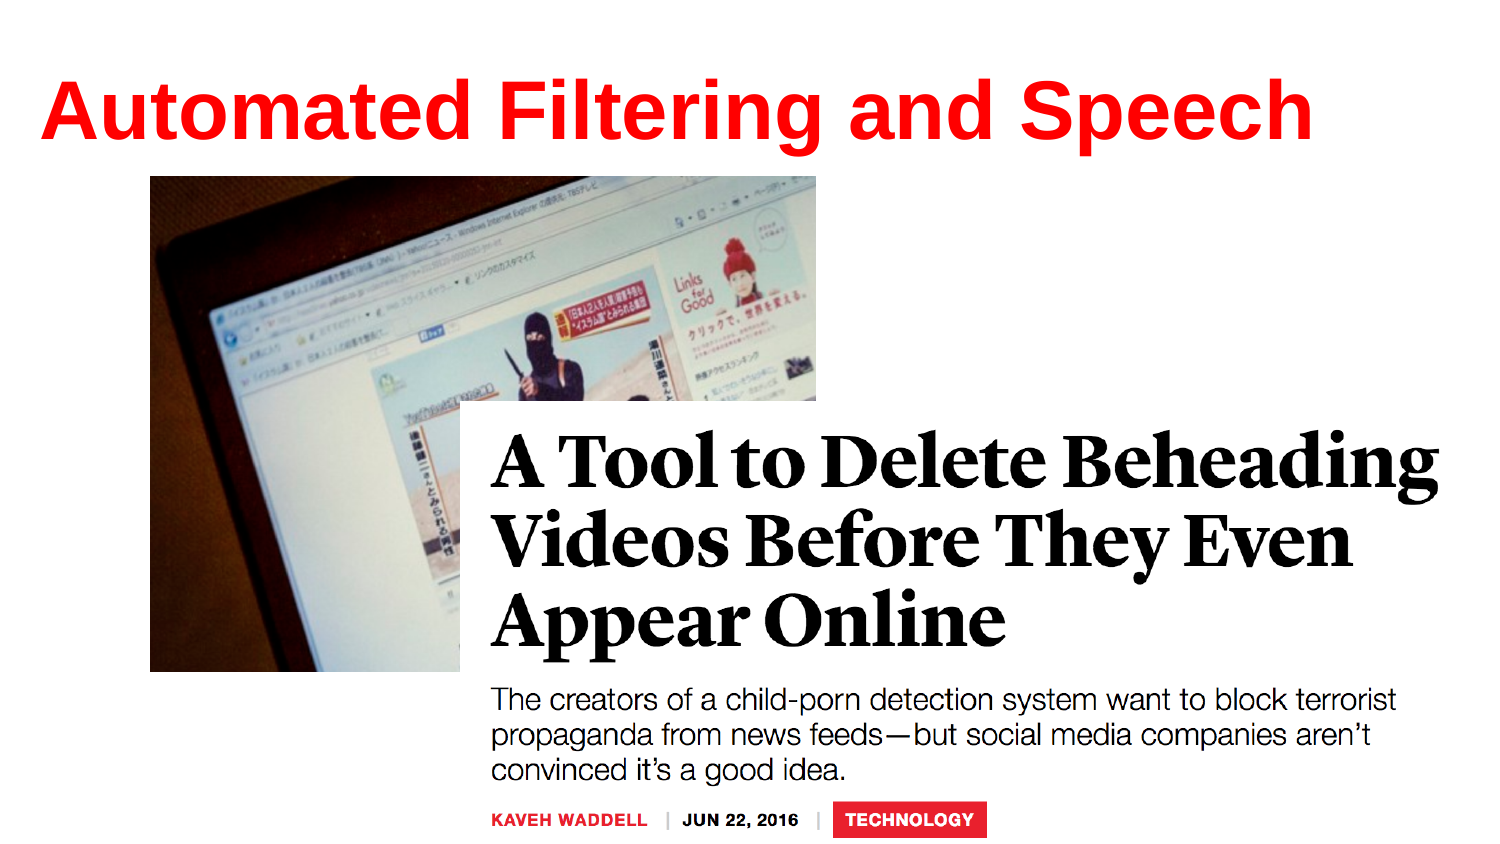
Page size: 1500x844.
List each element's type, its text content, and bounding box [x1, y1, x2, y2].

picture [150, 176, 1463, 844]
title Automated Filtering and Speech [24, 35, 1463, 177]
